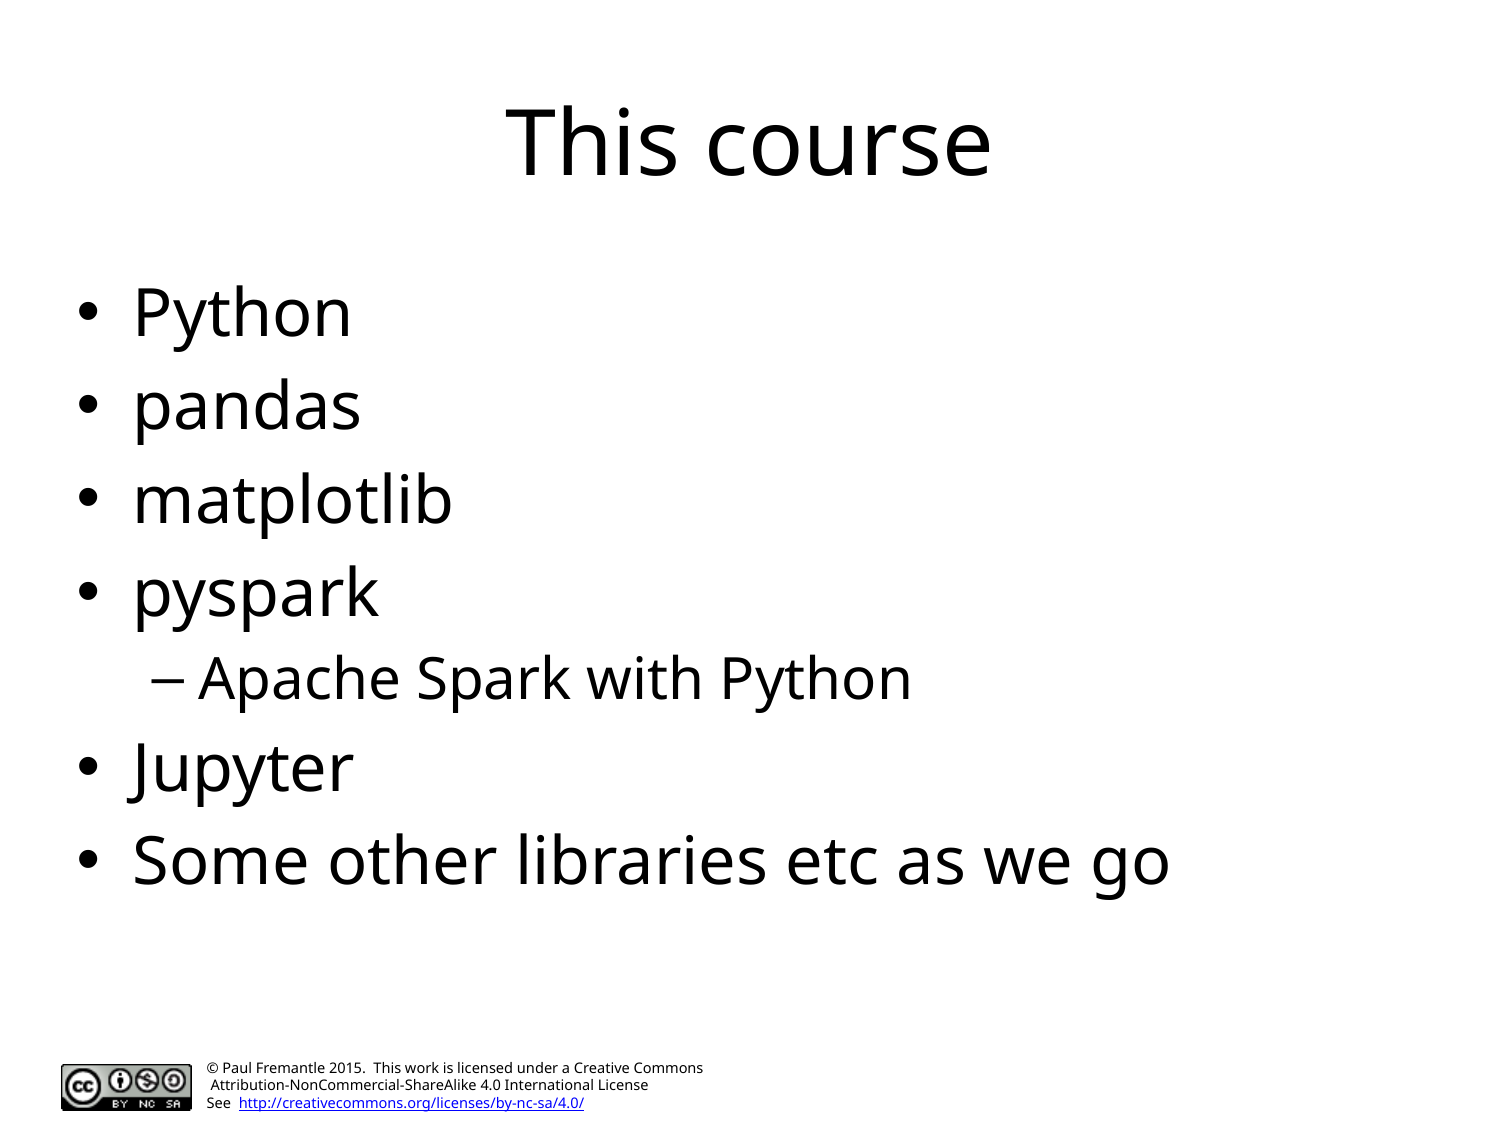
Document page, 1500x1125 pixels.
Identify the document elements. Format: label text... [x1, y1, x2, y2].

title This course [75, 45, 1425, 233]
picture [61, 1064, 192, 1111]
list Python pandas matplotlib pyspark Apache Spark with Python Jupyter Some other libraries etc as we go [61, 262, 1412, 1005]
